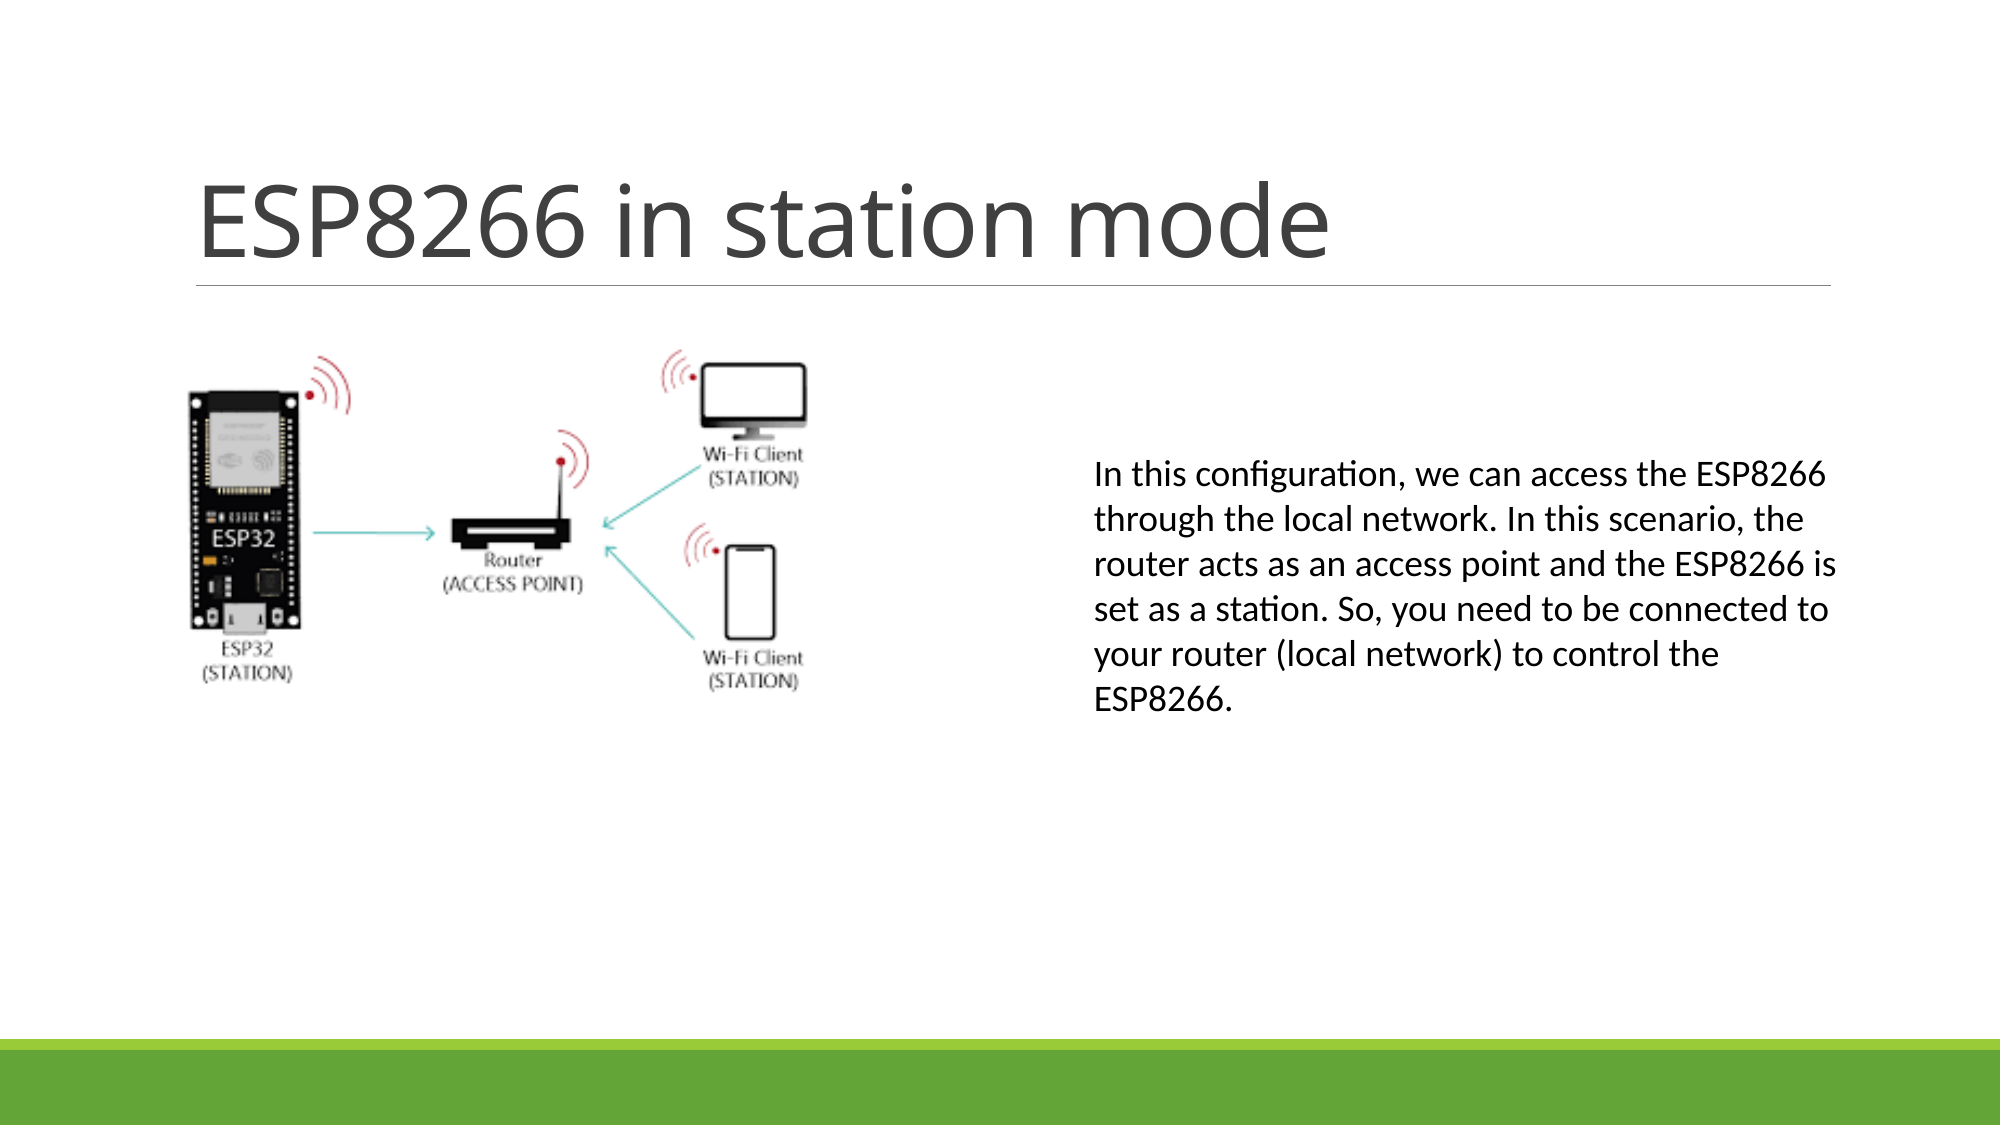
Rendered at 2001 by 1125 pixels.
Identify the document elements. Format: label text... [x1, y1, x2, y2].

text_box In this configuration, we can access the ESP8266 through the local network. In this scenario, the router acts as an access point and the ESP8266 is set as a station. So, you need to be connected to your router (local network) to control the ESP8266. [1079, 441, 1855, 727]
picture [167, 345, 836, 700]
title ESP8266 in station mode [180, 47, 1830, 285]
